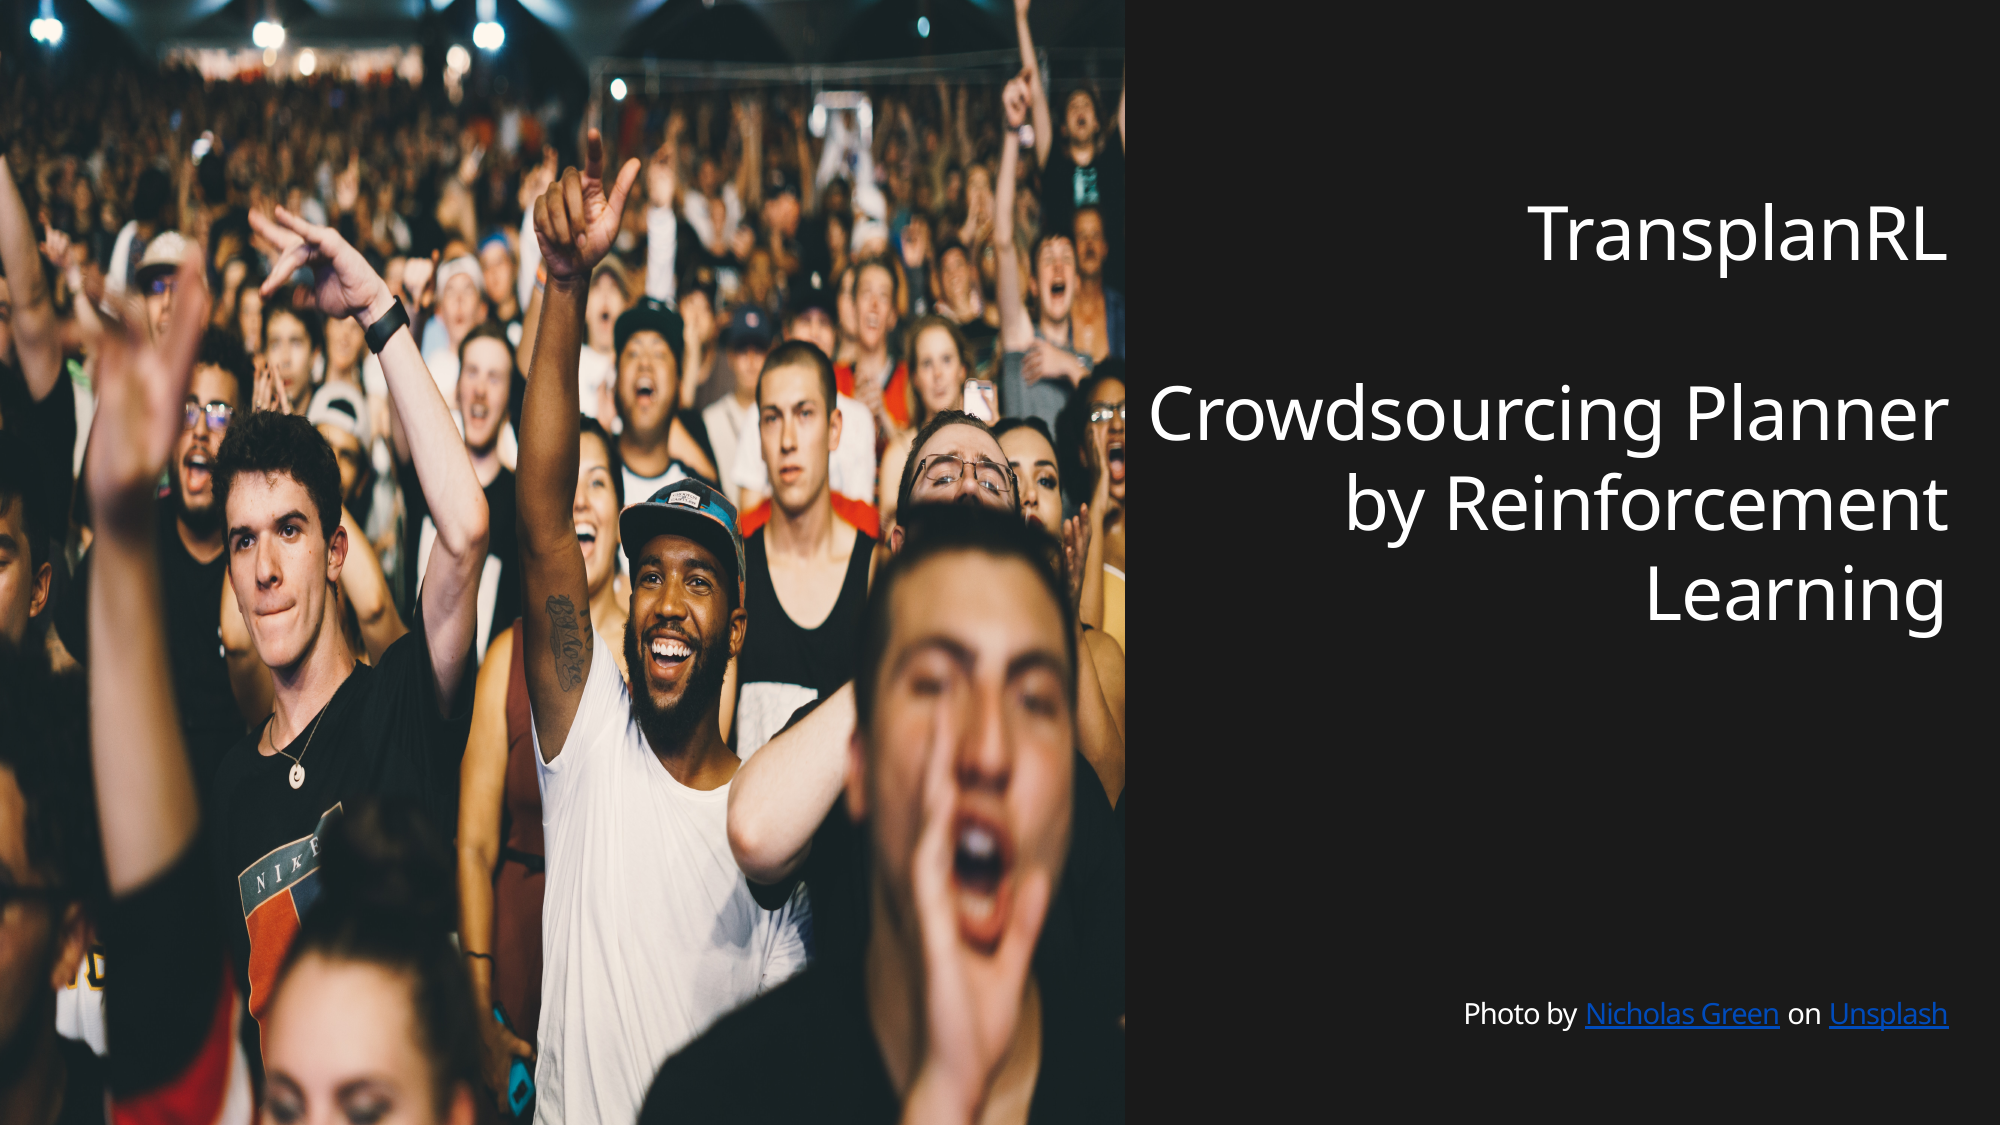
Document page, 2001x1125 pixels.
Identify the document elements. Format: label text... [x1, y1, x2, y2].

title TransplanRL Crowdsourcing Planner by Reinforcement Learning Photo by Nicholas Green on Unsplash [1126, 183, 1949, 1037]
picture [0, 0, 1126, 1125]
